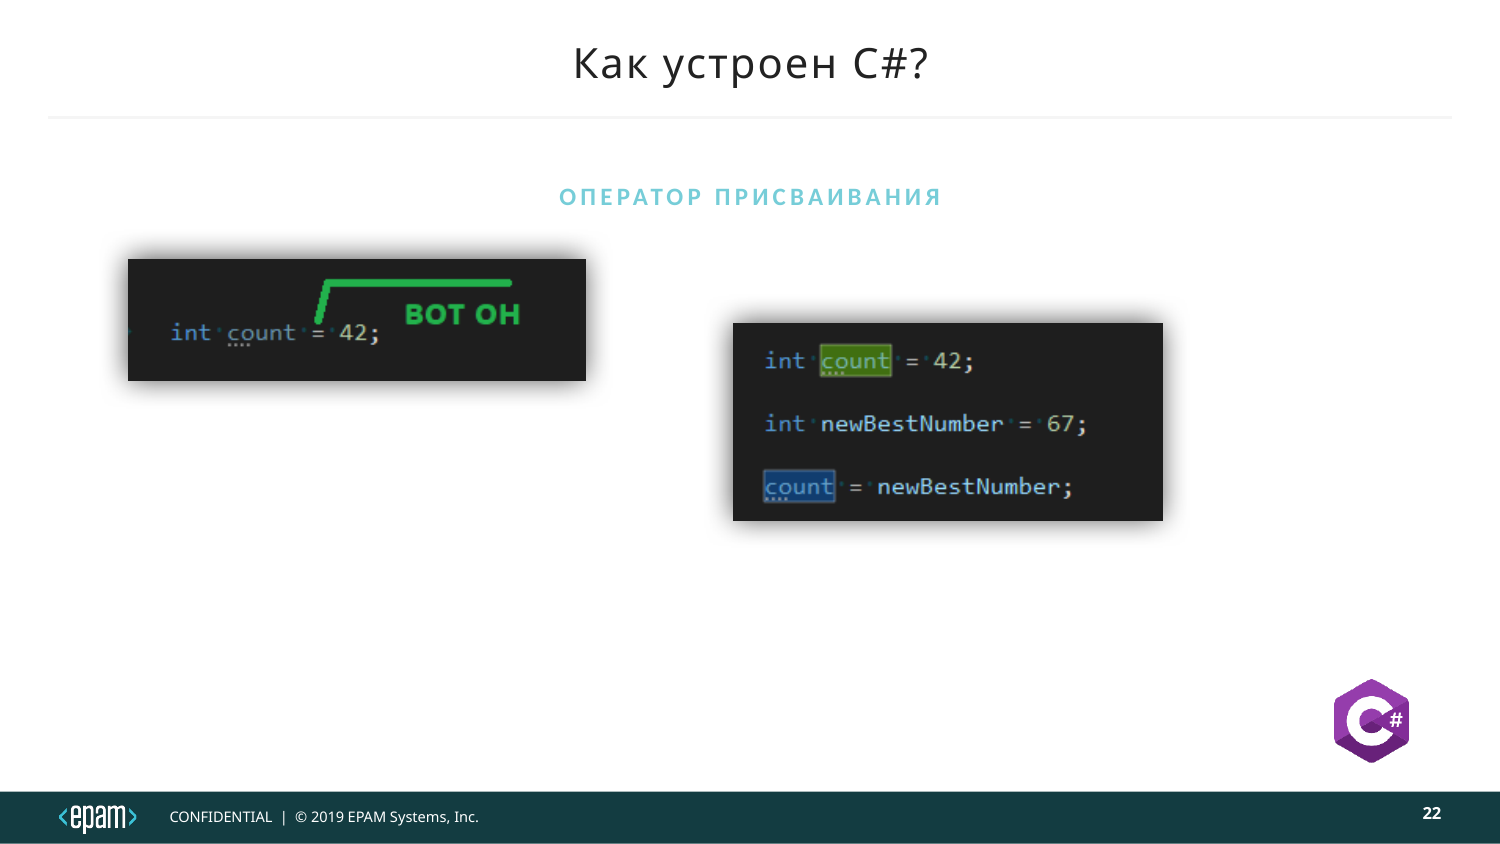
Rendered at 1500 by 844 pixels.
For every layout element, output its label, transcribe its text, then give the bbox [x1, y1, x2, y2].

slide_number 22 [1216, 791, 1442, 844]
list оператор присваивания [58, 177, 1442, 234]
picture [733, 323, 1163, 521]
picture [128, 258, 586, 381]
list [1301, 650, 1442, 791]
title Как устроен C#? [59, 37, 1442, 87]
